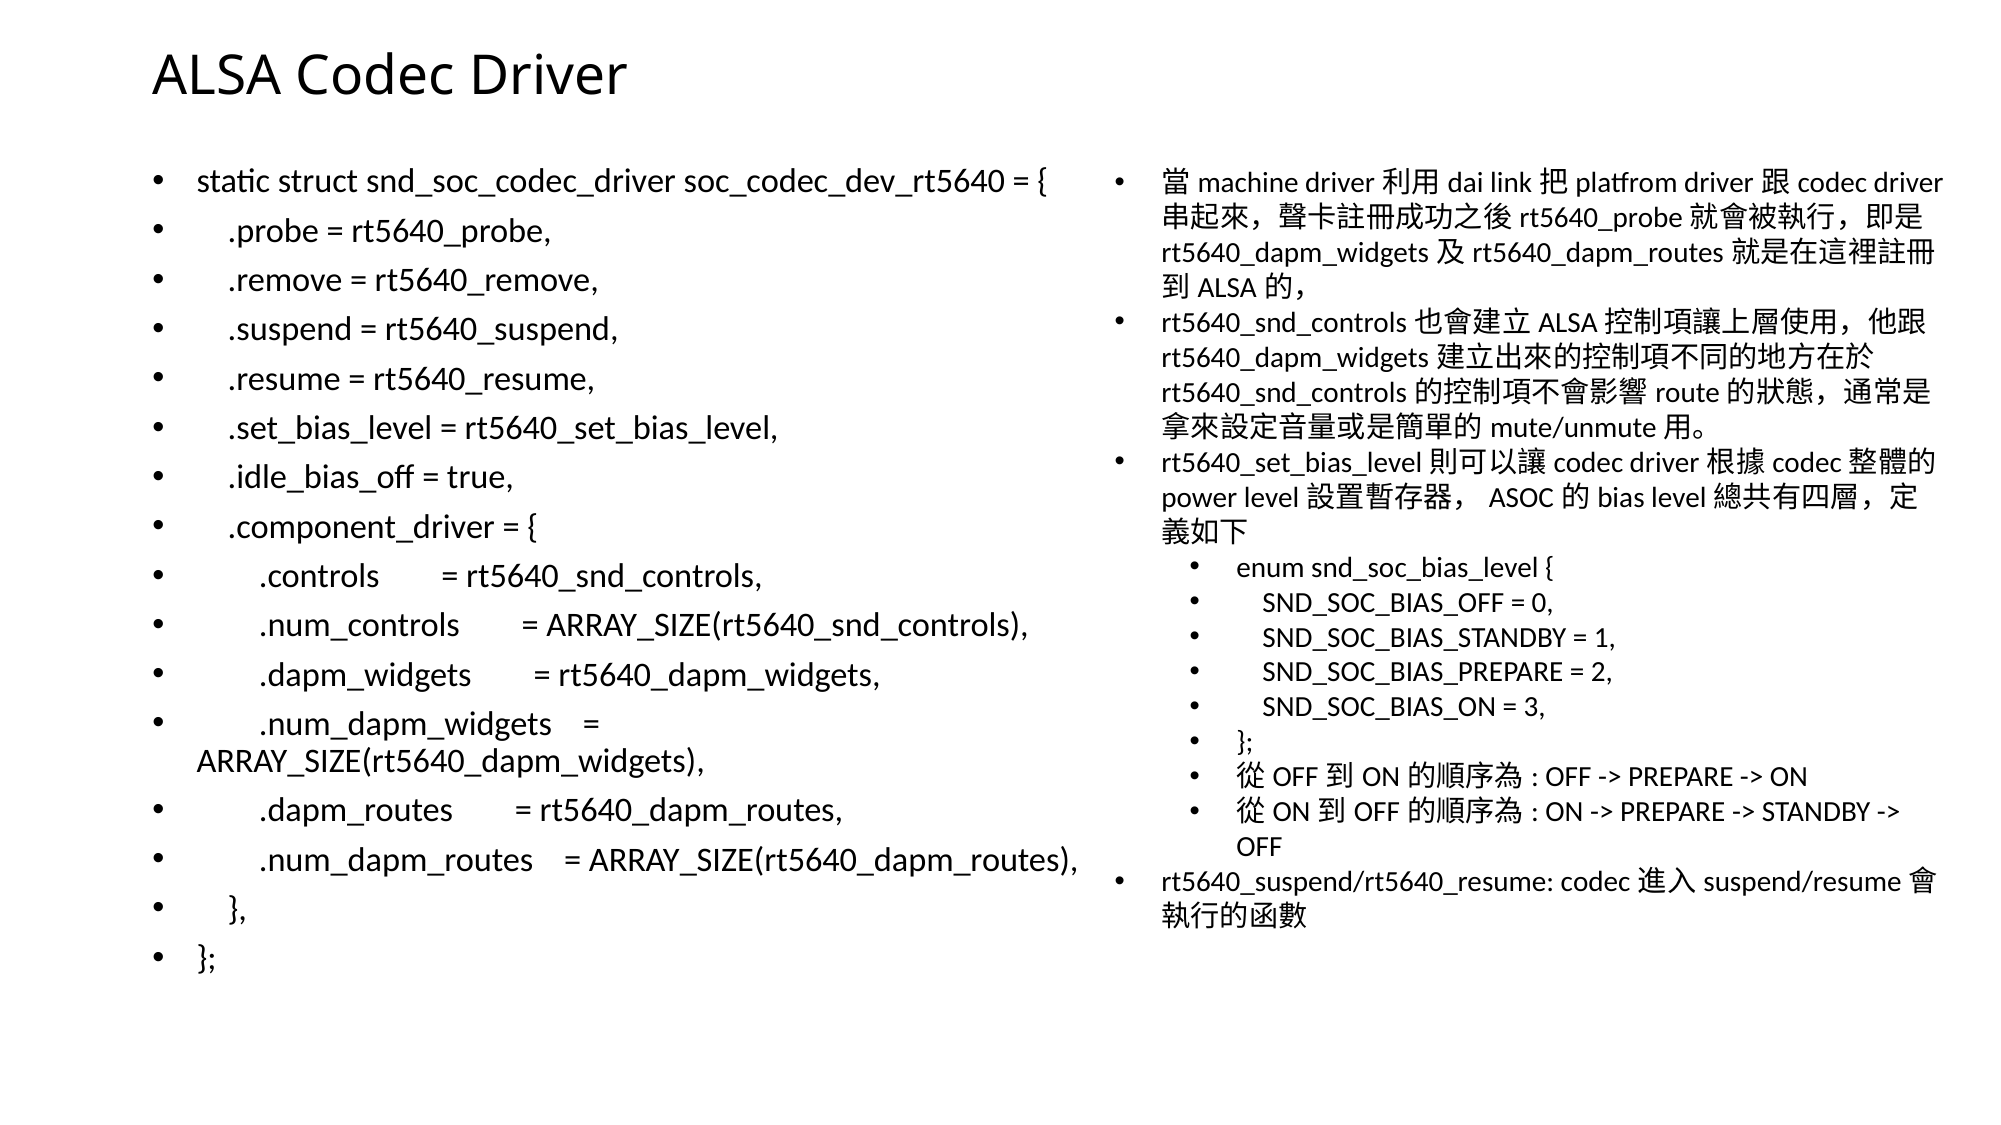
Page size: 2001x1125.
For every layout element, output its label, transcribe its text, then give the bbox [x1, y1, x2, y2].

text_box 當machine driver利用dai link把platfrom driver跟codec driver串起來，聲卡註冊成功之後rt5640_probe就會被執行，即是rt5640_dapm_widgets及rt5640_dapm_routes就是在這裡註冊到ALSA的， rt5640_snd_controls也會建立ALSA控制項讓上層使用，他跟rt5640_dapm_widgets建立出來的控制項不同的地方在於rt5640_snd_controls的控制項不會影響route的狀態，通常是拿來設定音量或是簡單的mute/unmute用。 rt5640_set_bias_level則可以讓codec driver根據codec整體的power level設置暫存器，ASOC的bias level總共有四層，定義如下 enum snd_soc_bias_level { SND_SOC_BIAS_OFF = 0, SND_SOC_BIAS_STANDBY = 1, SND_SOC_BIAS_PREPARE = 2, SND_SOC_BIAS_ON = 3, }; 從OFF到ON的順序為: OFF -> PREPARE -> ON 從ON到OFF的順序為: ON -> PREPARE -> STANDBY -> OFF rt5640_suspend/rt5640_resume: codec進入suspend/resume會執行的函數 [1099, 155, 1960, 940]
list static struct snd_soc_codec_driver soc_codec_dev_rt5640 = { .probe = rt5640_probe, .remove = rt5640_remove, .suspend = rt5640_suspend, .resume = rt5640_resume, .set_bias_level = rt5640_set_bias_level, .idle_bias_off = true, .component_driver = { .controls = rt5640_snd_controls, .num_controls = ARRAY_SIZE(rt5640_snd_controls), .dapm_widgets = rt5640_dapm_widgets, .num_dapm_widgets = ARRAY_SIZE(rt5640_dapm_widgets), .dapm_routes = rt5640_dapm_routes, .num_dapm_routes = ARRAY_SIZE(rt5640_dapm_routes), }, }; [137, 155, 1100, 1014]
title ALSA Codec Driver [137, 39, 1863, 115]
